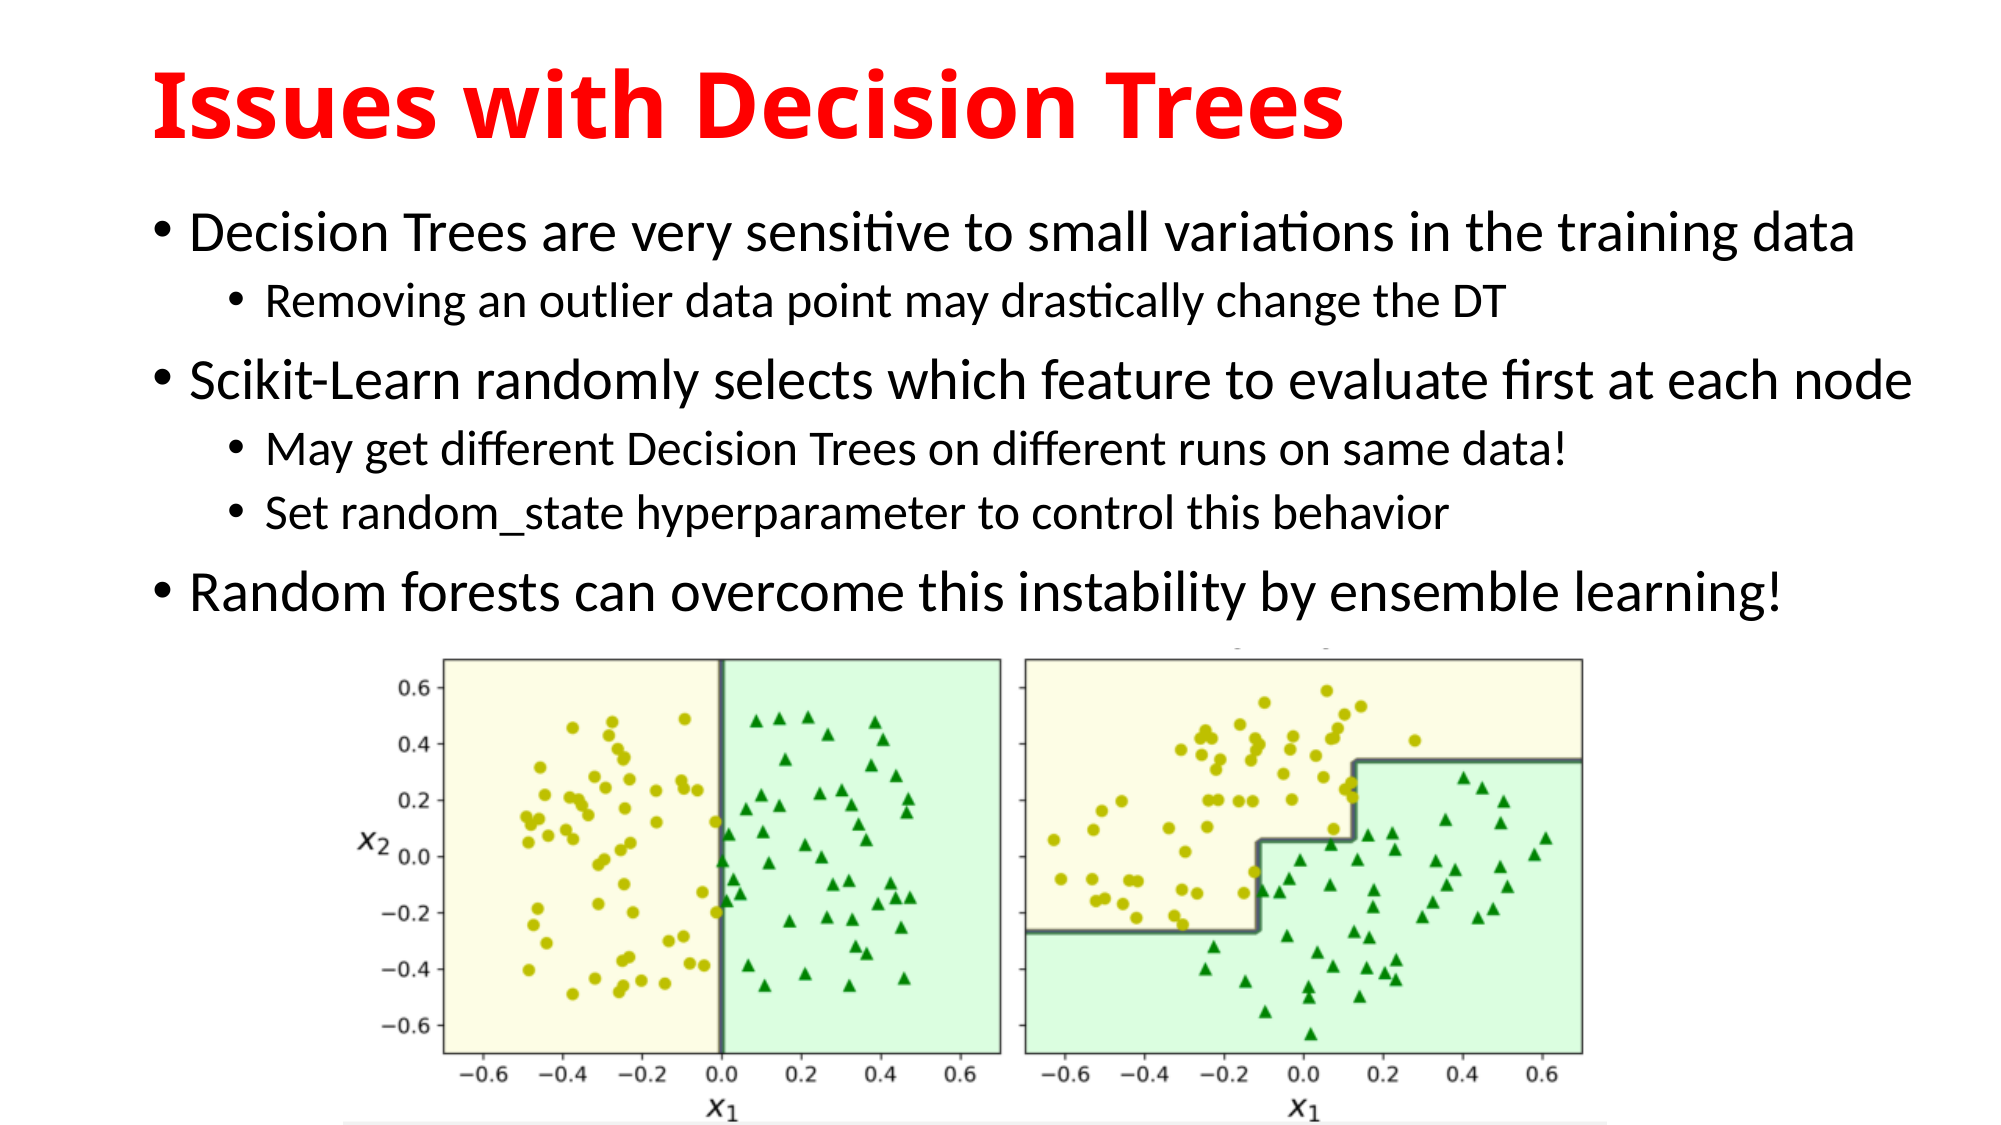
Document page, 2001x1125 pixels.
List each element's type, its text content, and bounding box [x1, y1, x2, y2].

list Decision Trees are very sensitive to small variations in the training data Removing an outlier data point may drastically change the DT Scikit-Learn randomly selects which feature to evaluate first at each node May get different Decision Trees on different runs on same data! Set random_state hyperparameter to control this behavior Random forests can overcome this instability by ensemble learning! [137, 193, 1944, 907]
title Issues with Decision Trees [137, 0, 1863, 193]
picture [343, 648, 1607, 1125]
